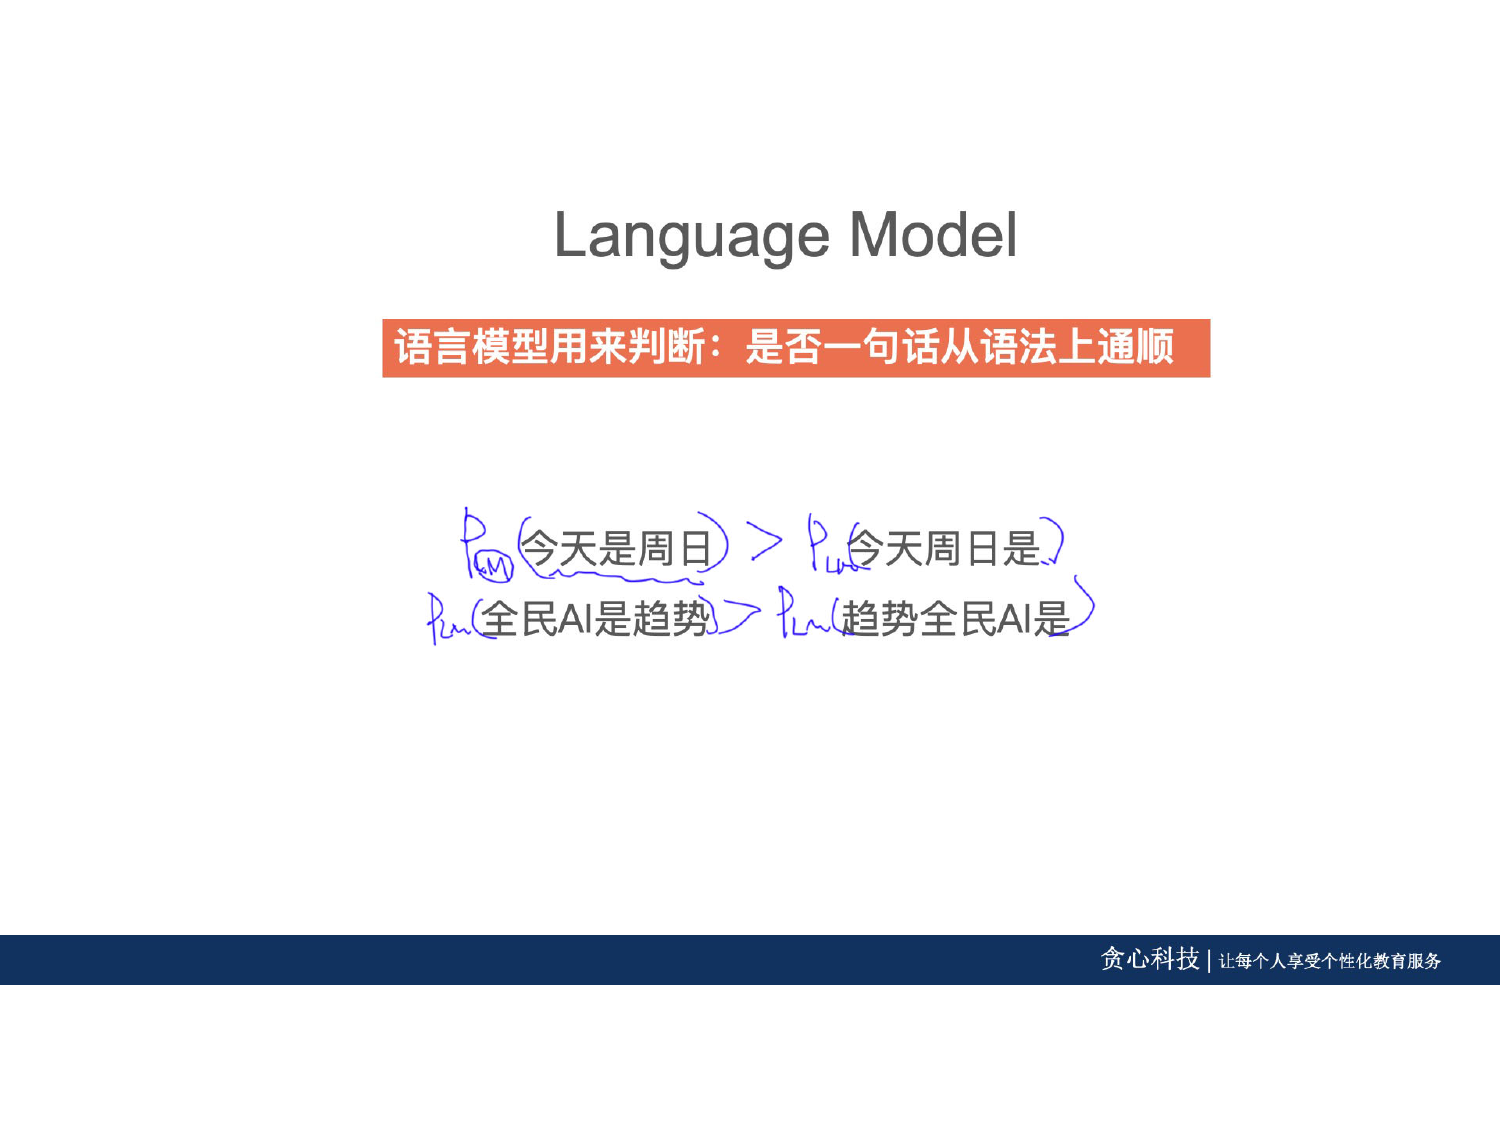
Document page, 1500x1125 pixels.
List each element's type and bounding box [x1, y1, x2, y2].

picture [0, 140, 1500, 985]
